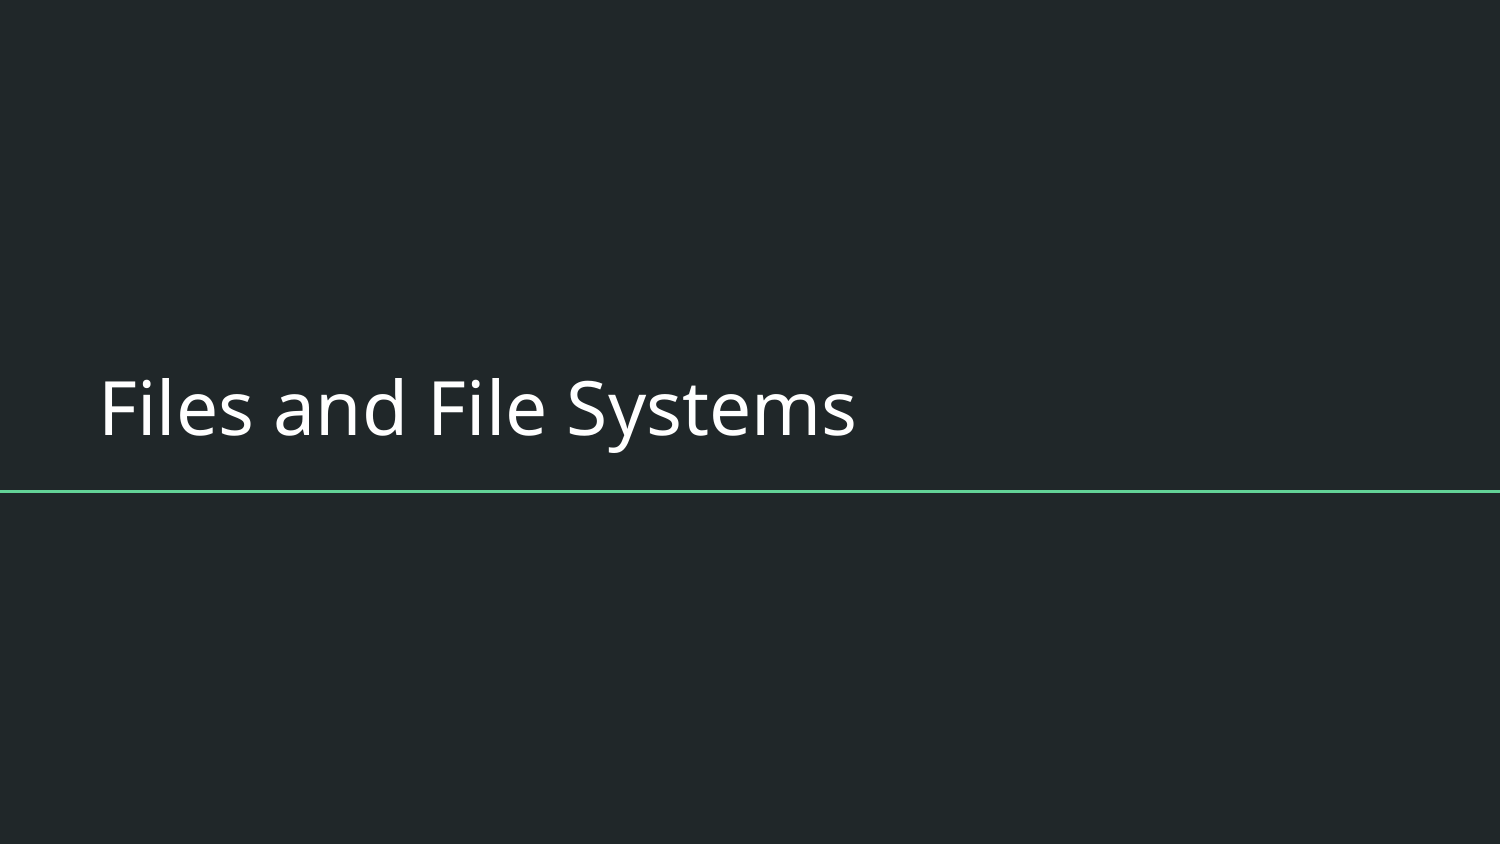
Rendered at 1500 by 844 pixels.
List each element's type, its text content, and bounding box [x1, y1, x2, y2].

title Files and File Systems [83, 337, 1417, 466]
